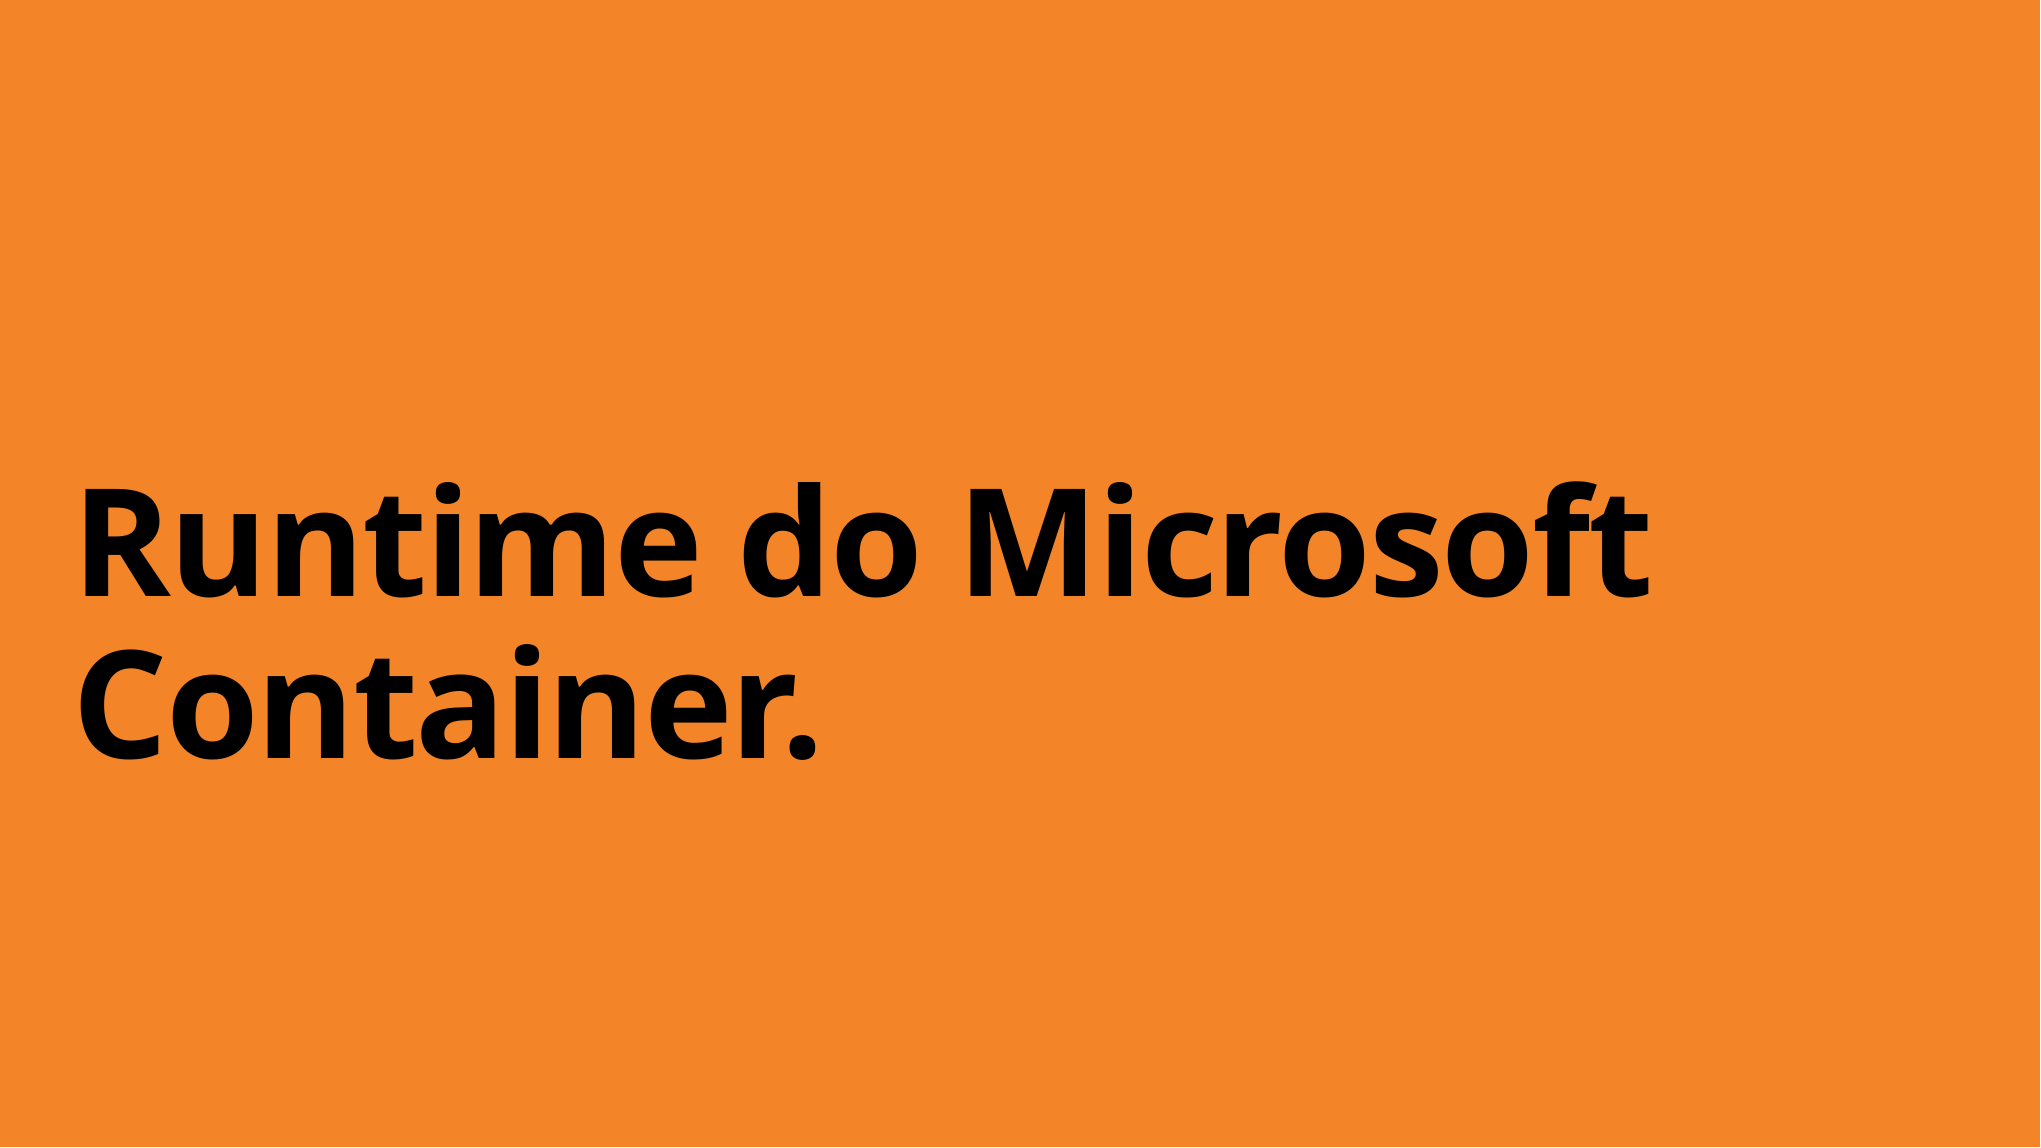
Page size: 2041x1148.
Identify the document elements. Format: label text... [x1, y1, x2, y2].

title Runtime do Microsoft Container. [48, 478, 1950, 779]
